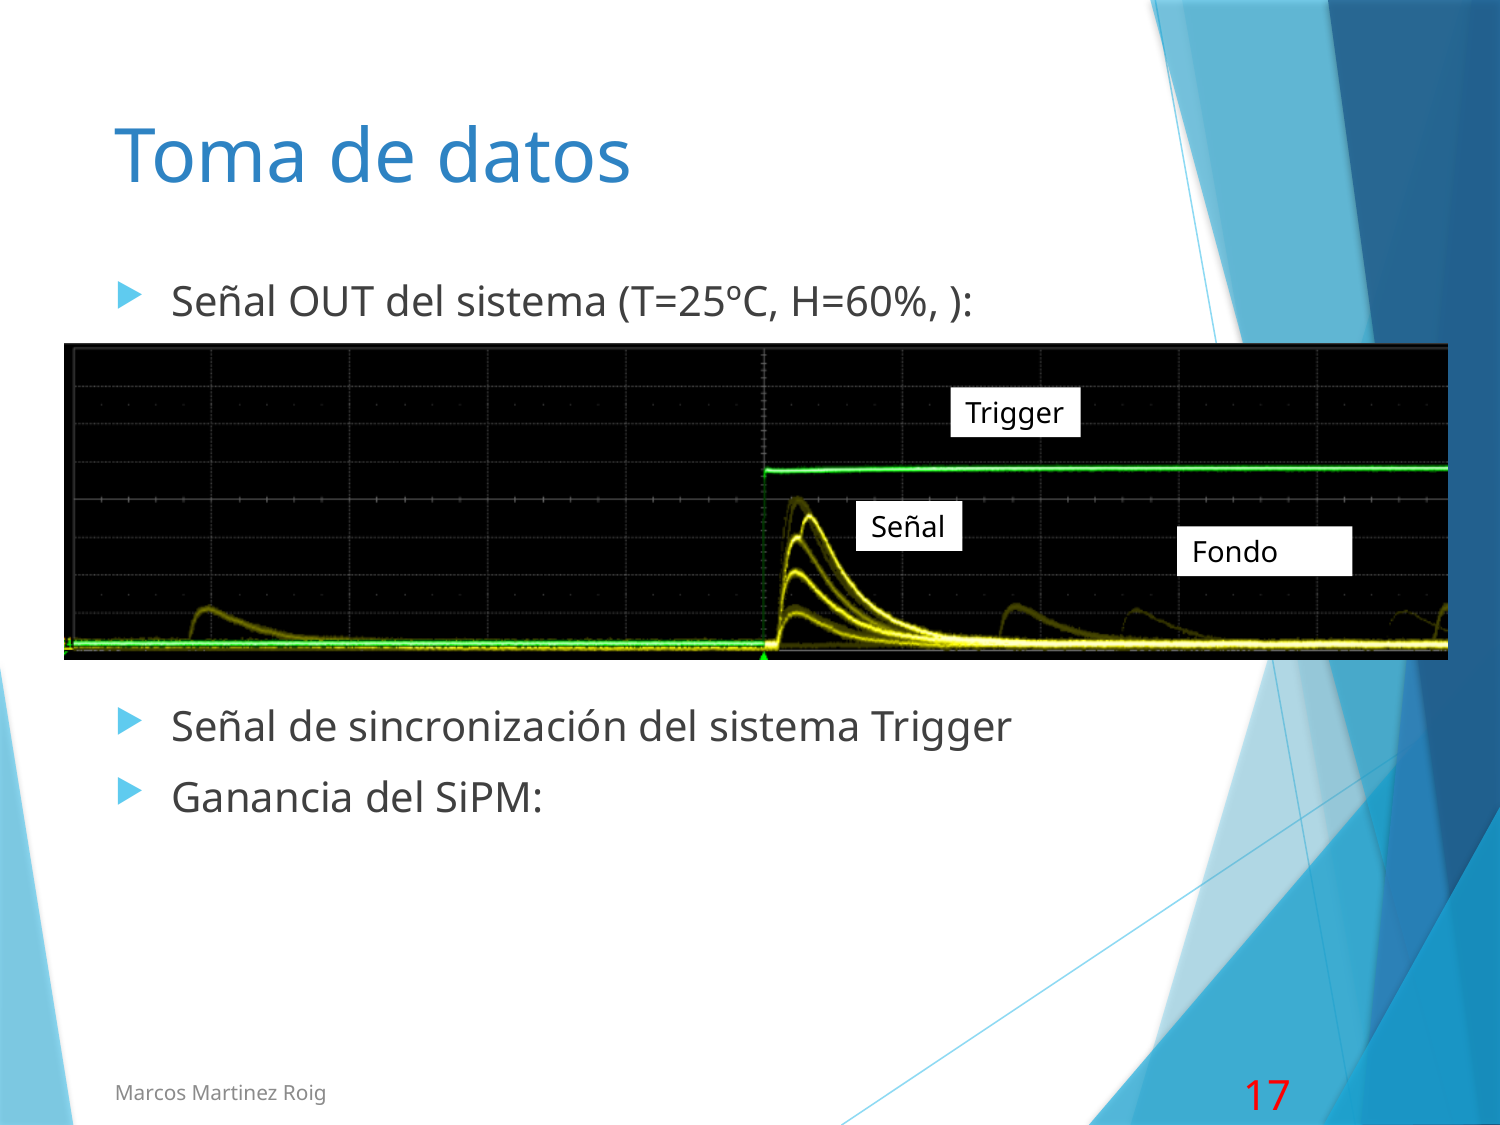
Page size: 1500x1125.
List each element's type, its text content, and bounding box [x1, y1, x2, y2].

footer Marcos Martinez Roig [99, 1061, 859, 1122]
picture [64, 342, 1448, 660]
slide_number 17 [1222, 1063, 1307, 1124]
title Toma de datos [99, 99, 1142, 317]
